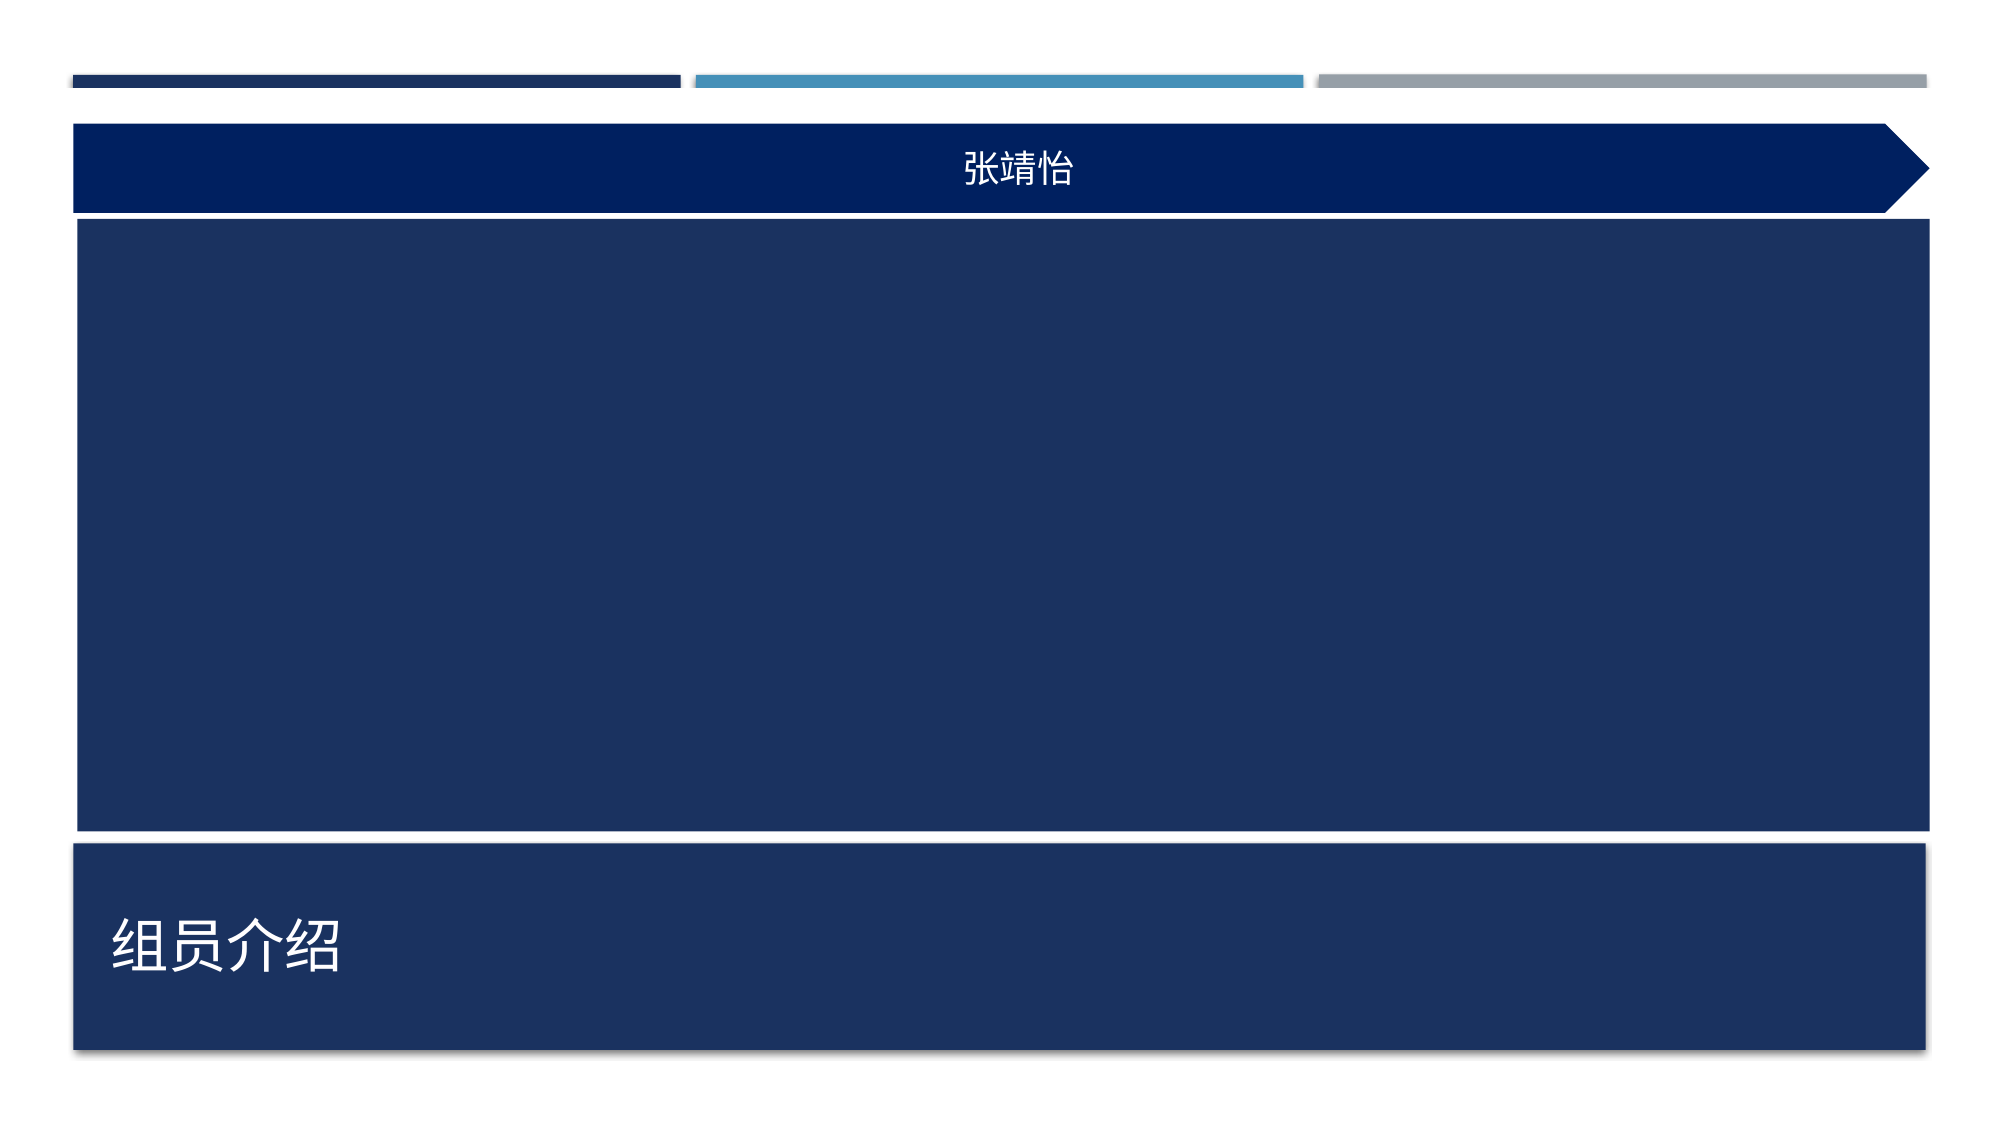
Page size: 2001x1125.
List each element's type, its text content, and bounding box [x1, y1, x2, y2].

text_box [71, 121, 1931, 215]
title 组员介绍 [94, 869, 1905, 987]
text_box [72, 842, 1927, 1051]
text_box 张靖怡 [947, 137, 1090, 198]
text_box [0, 86, 2000, 1125]
text_box [76, 217, 1931, 833]
